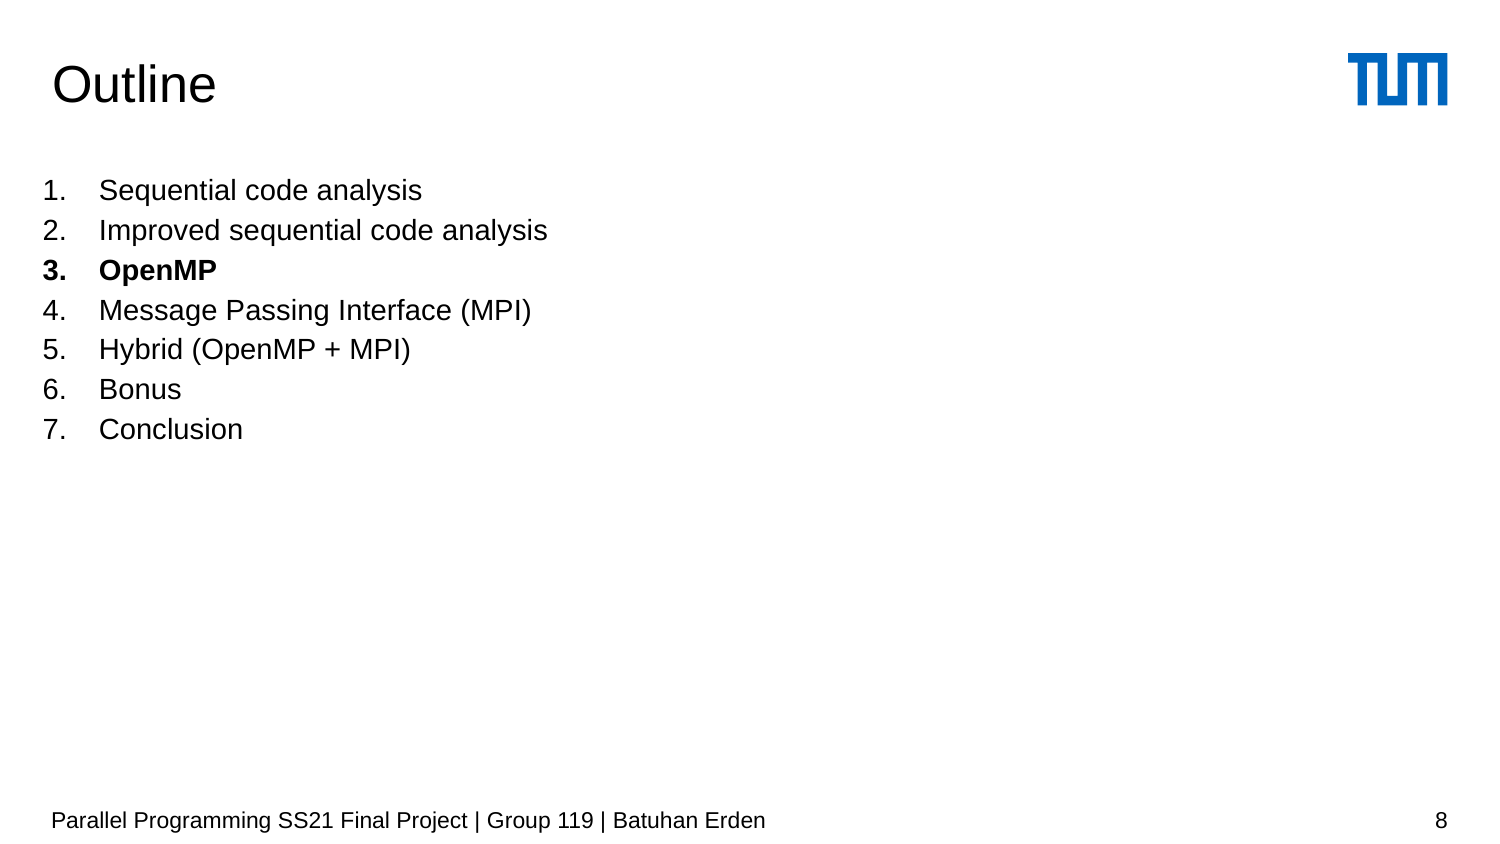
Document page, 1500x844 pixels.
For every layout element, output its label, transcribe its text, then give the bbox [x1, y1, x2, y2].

slide_number 8 [1112, 796, 1448, 842]
footer Parallel Programming SS21 Final Project | Group 119 | Batuhan Erden [51, 796, 1112, 842]
title Outline [52, 45, 1449, 109]
list Sequential code analysis Improved sequential code analysis OpenMP Message Passing Interface (MPI) Hybrid (OpenMP + MPI) Bonus Conclusion [42, 166, 1439, 837]
